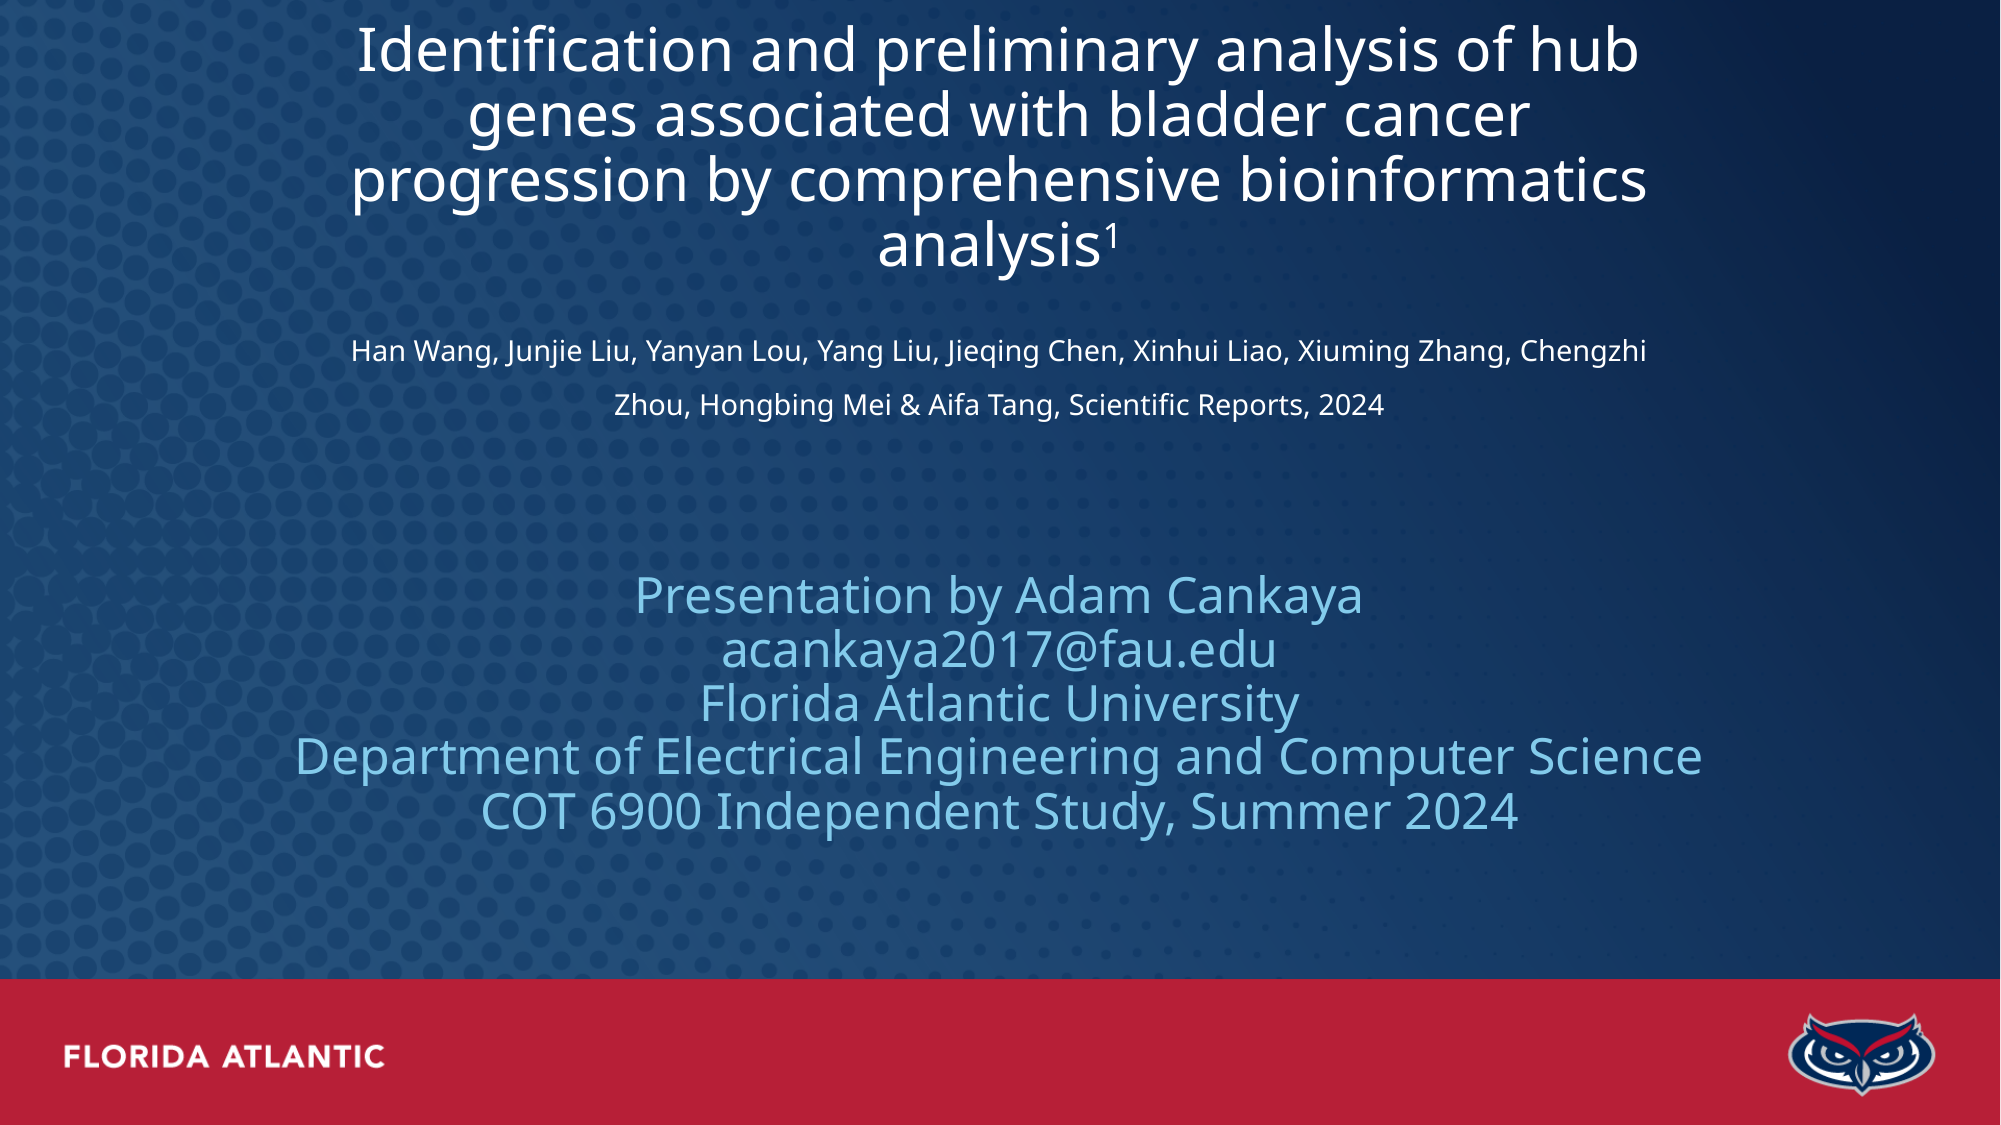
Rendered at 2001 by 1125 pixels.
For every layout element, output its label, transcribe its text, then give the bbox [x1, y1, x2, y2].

slide_number 1 [1881, 1032, 2000, 1093]
picture [0, 0, 2001, 1125]
list Presentation by Adam Cankaya acankaya2017@fau.edu Florida Atlantic University Department of Electrical Engineering and Computer Science COT 6900 Independent Study, Summer 2024 [141, 562, 1859, 926]
title Identification and preliminary analysis of hub genes associated with bladder cancer progression by comprehensive bioinformatics analysis1 Han Wang, Junjie Liu, Yanyan Lou, Yang Liu, Jieqing Chen, Xinhui Liao, Xiuming Zhang, Chengzhi Zhou, Hongbing Mei & Aifa Tang, Scientific Reports, 2024 [324, 102, 1676, 496]
